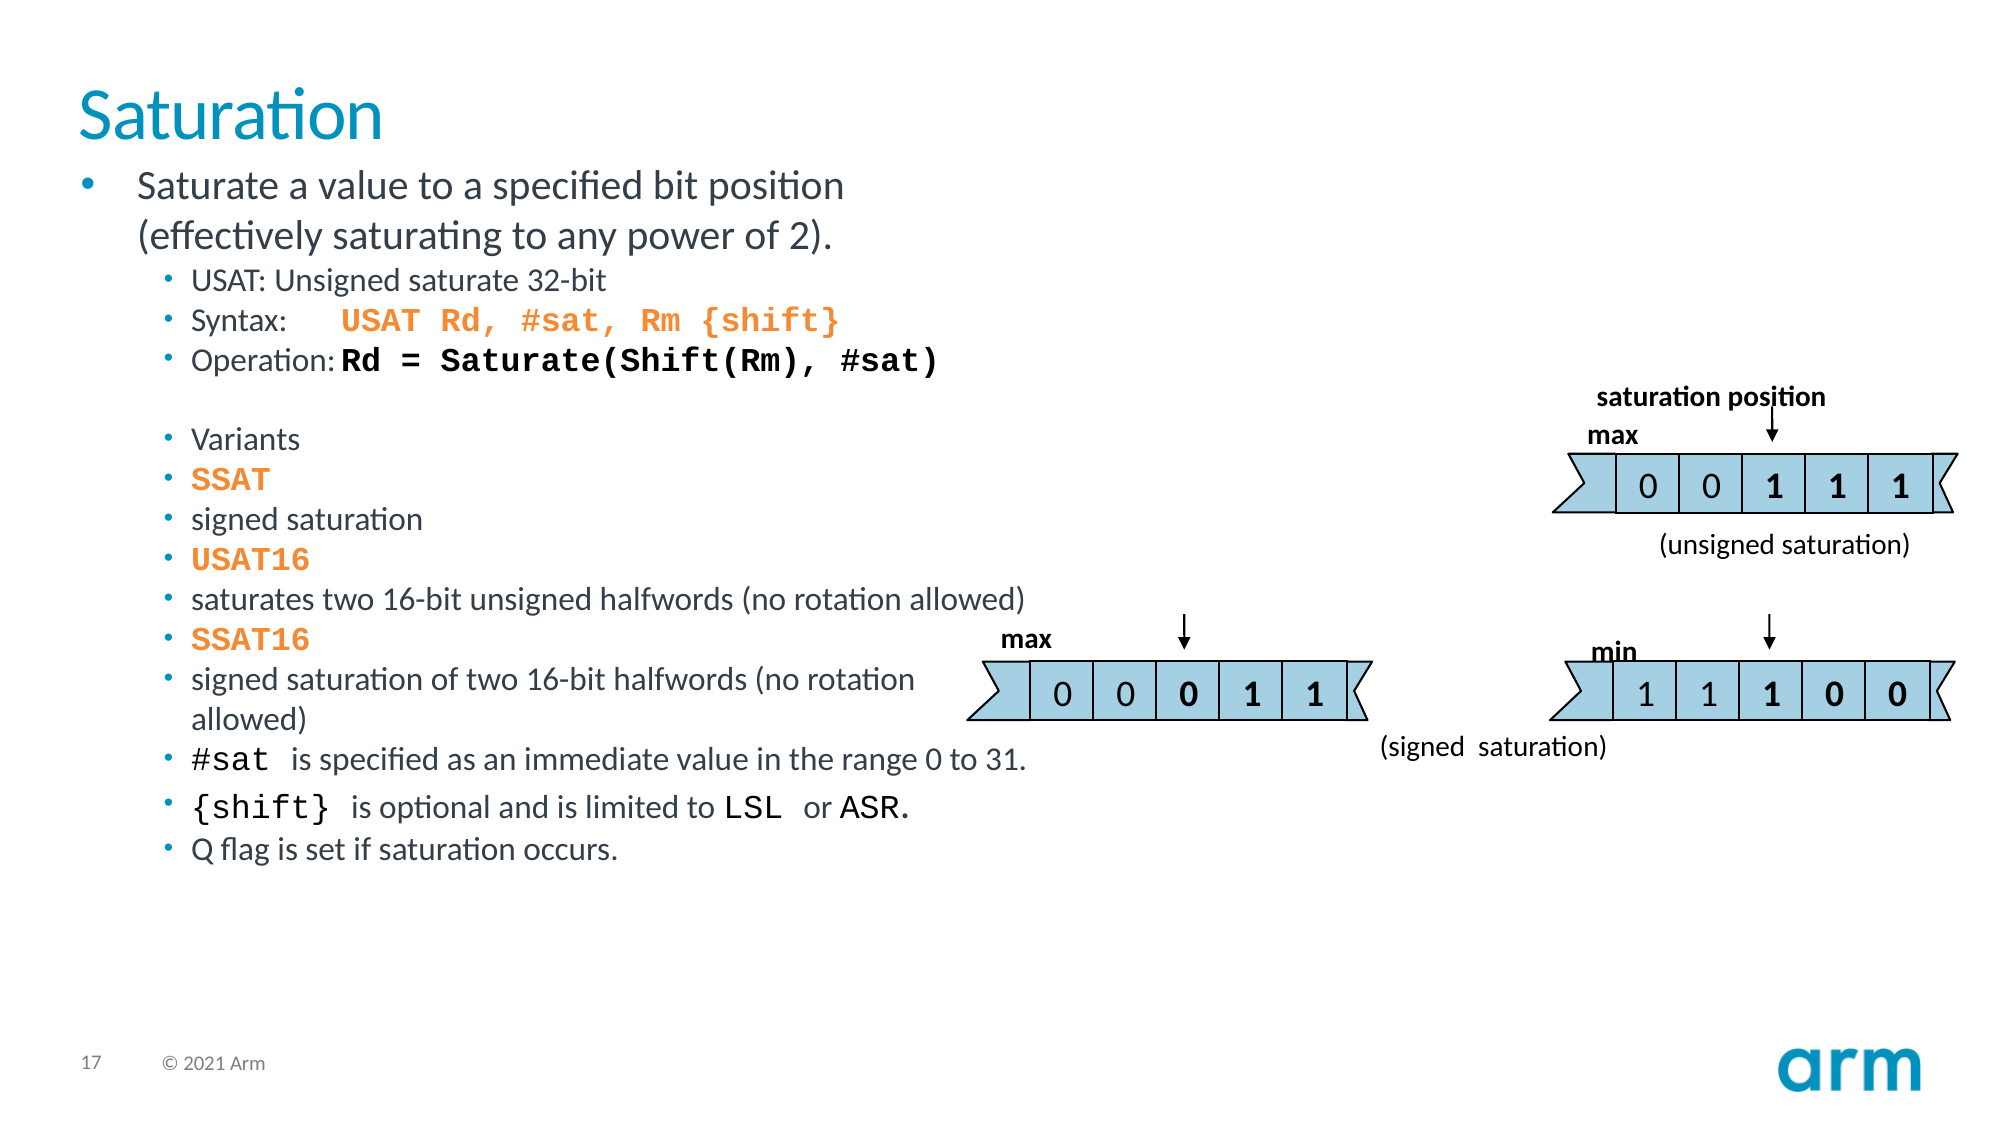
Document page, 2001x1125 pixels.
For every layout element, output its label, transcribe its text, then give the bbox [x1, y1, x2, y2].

text_box [1178, 614, 1191, 650]
title Saturation [78, 78, 1922, 186]
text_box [1550, 614, 1955, 721]
list Saturate a value to a specified bit position (effectively saturating to any power of 2). USAT: Unsigned saturate 32-bit Syntax: USAT Rd, #sat, Rm {shift} Operation: Rd = Saturate(Shift(Rm), #sat) Variants SSAT signed saturation USAT16 saturates two 16-bit unsigned halfwords (no rotation allowed) SSAT16 signed saturation of two 16-bit halfwords (no rotation allowed) #sat is specified as an immediate value in the range 0 to 31. {shift} is optional and is limited to LSL or ASR. Q flag is set if saturation occurs. [80, 157, 1039, 829]
picture [1777, 1047, 1922, 1093]
text_box (signed saturation) [967, 720, 2000, 769]
text_box (unsigned saturation) [1550, 518, 2000, 567]
text_box max [987, 612, 1066, 661]
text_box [1552, 370, 1958, 513]
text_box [967, 661, 1373, 721]
